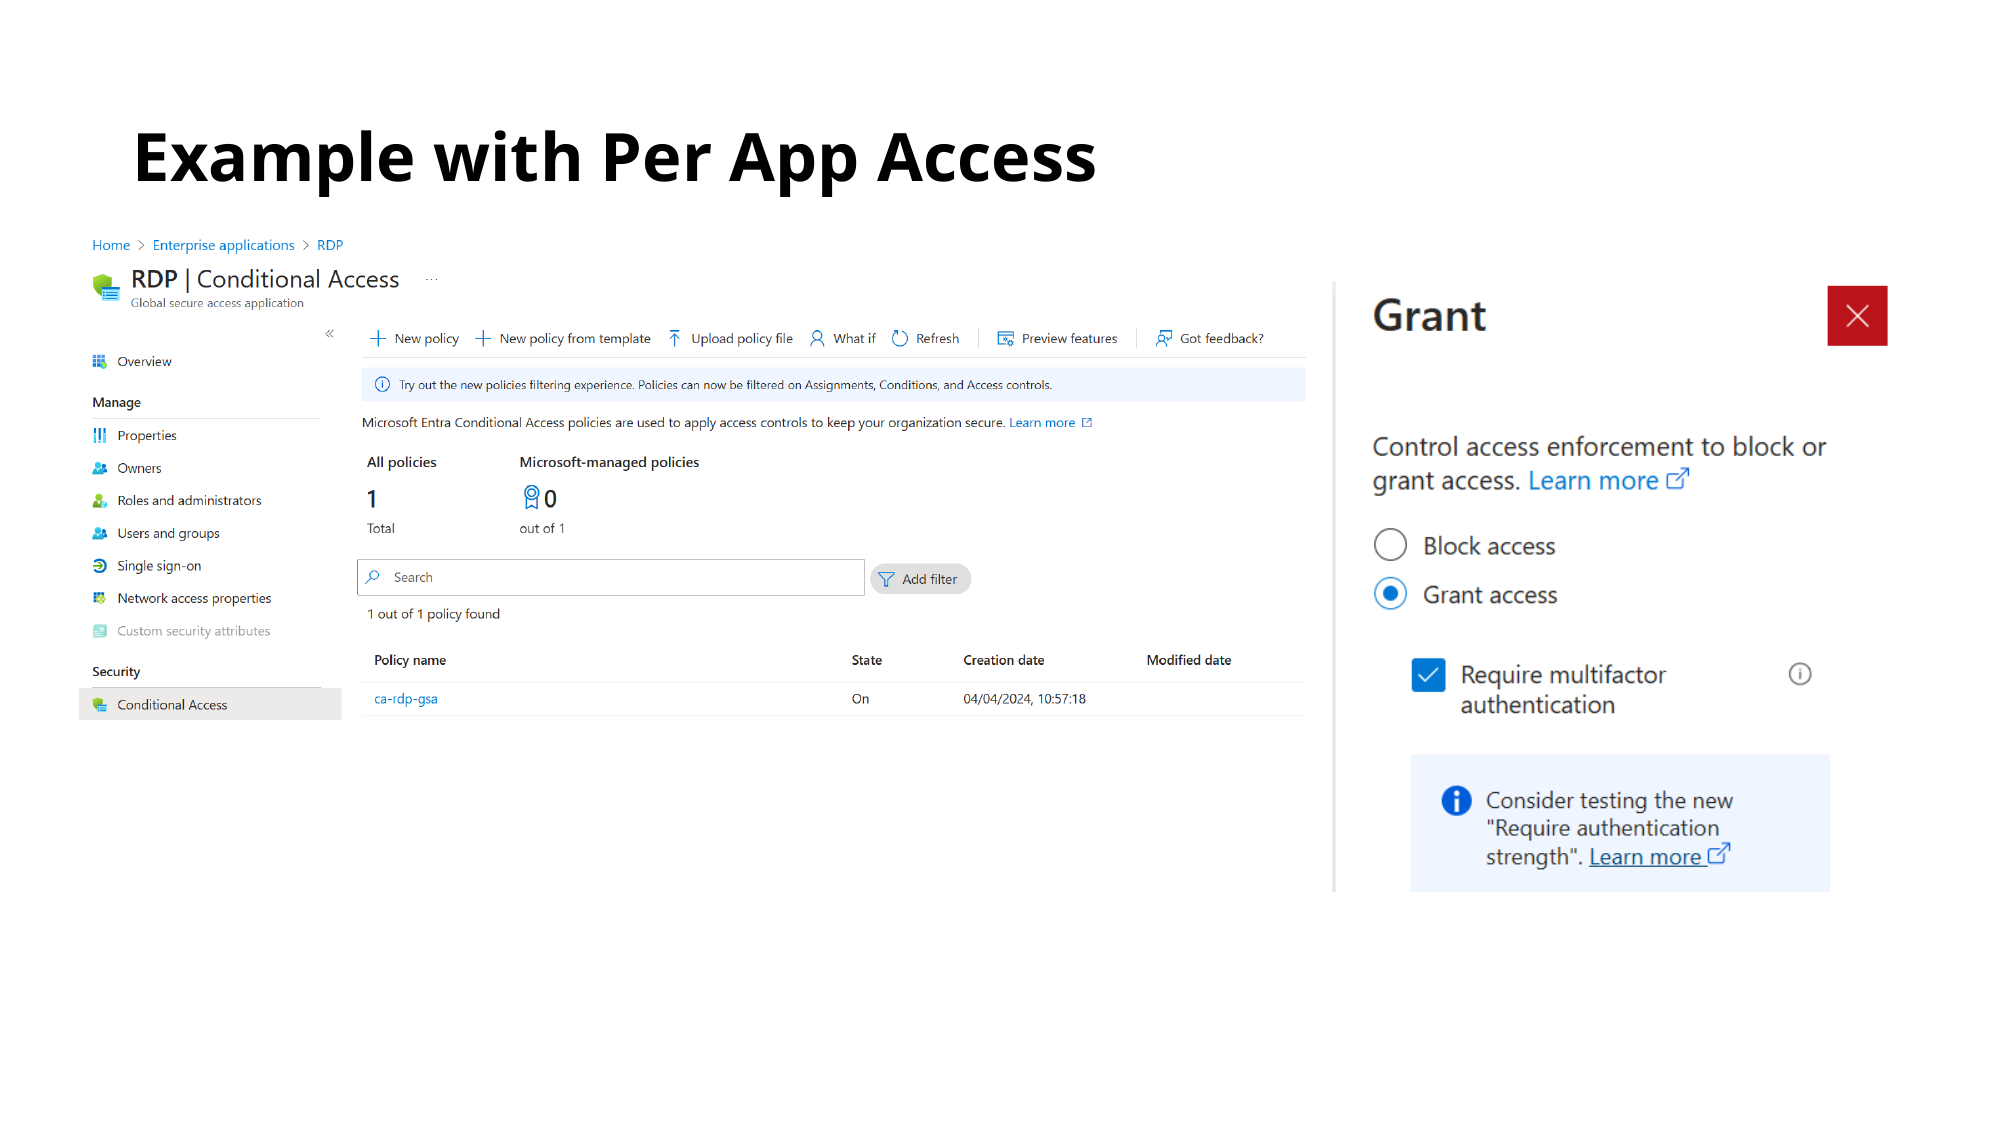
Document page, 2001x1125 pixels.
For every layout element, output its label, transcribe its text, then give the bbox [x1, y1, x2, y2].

picture [1331, 281, 1894, 892]
title Example with Per App Access [117, 121, 1882, 198]
picture [79, 232, 1306, 722]
